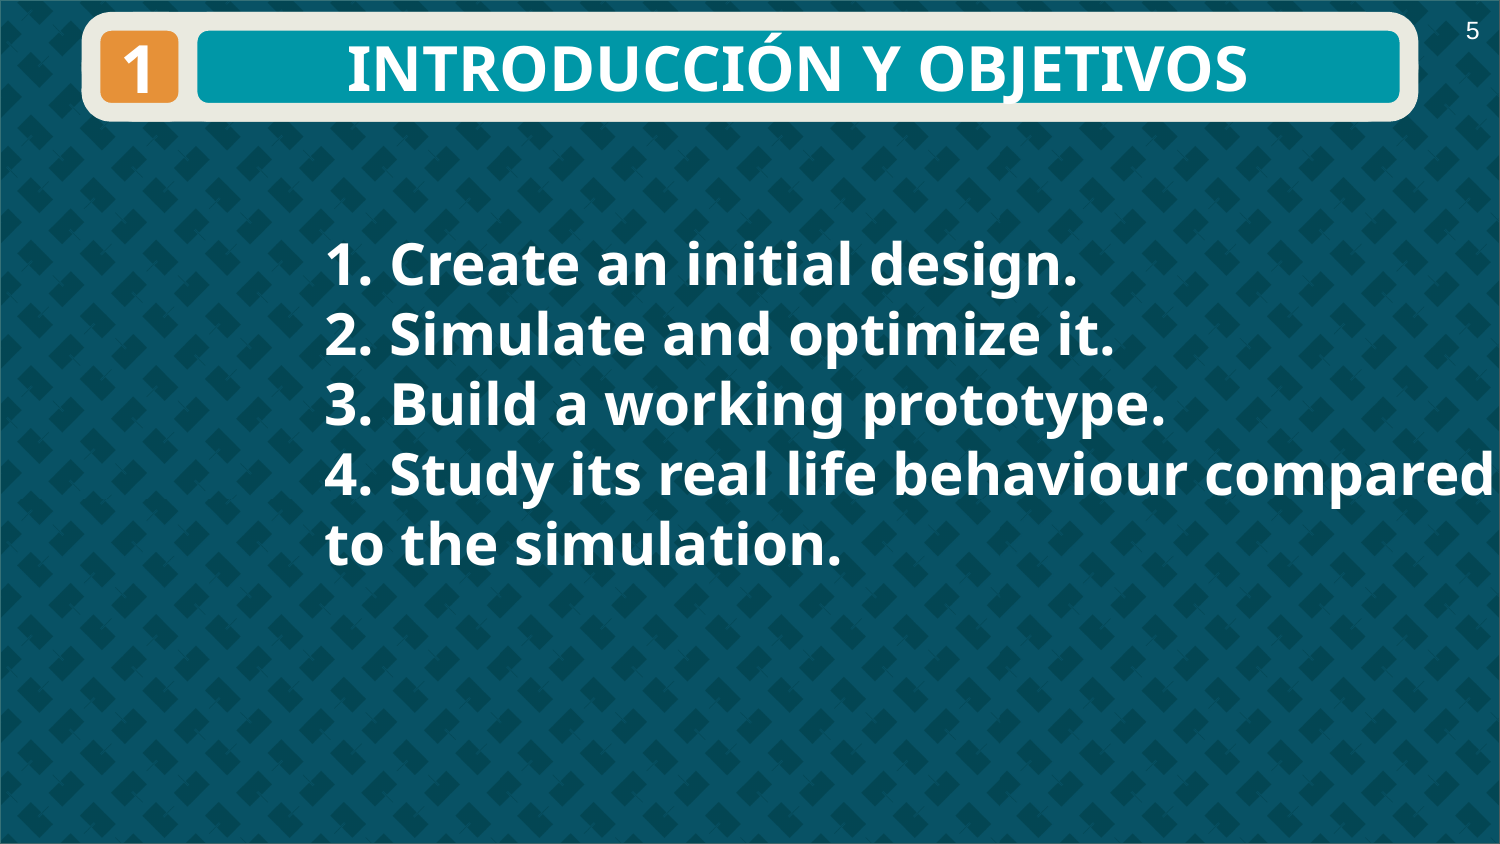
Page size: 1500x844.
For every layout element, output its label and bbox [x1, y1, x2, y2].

text_box [0, 0, 1500, 844]
text_box [90, 21, 1410, 113]
